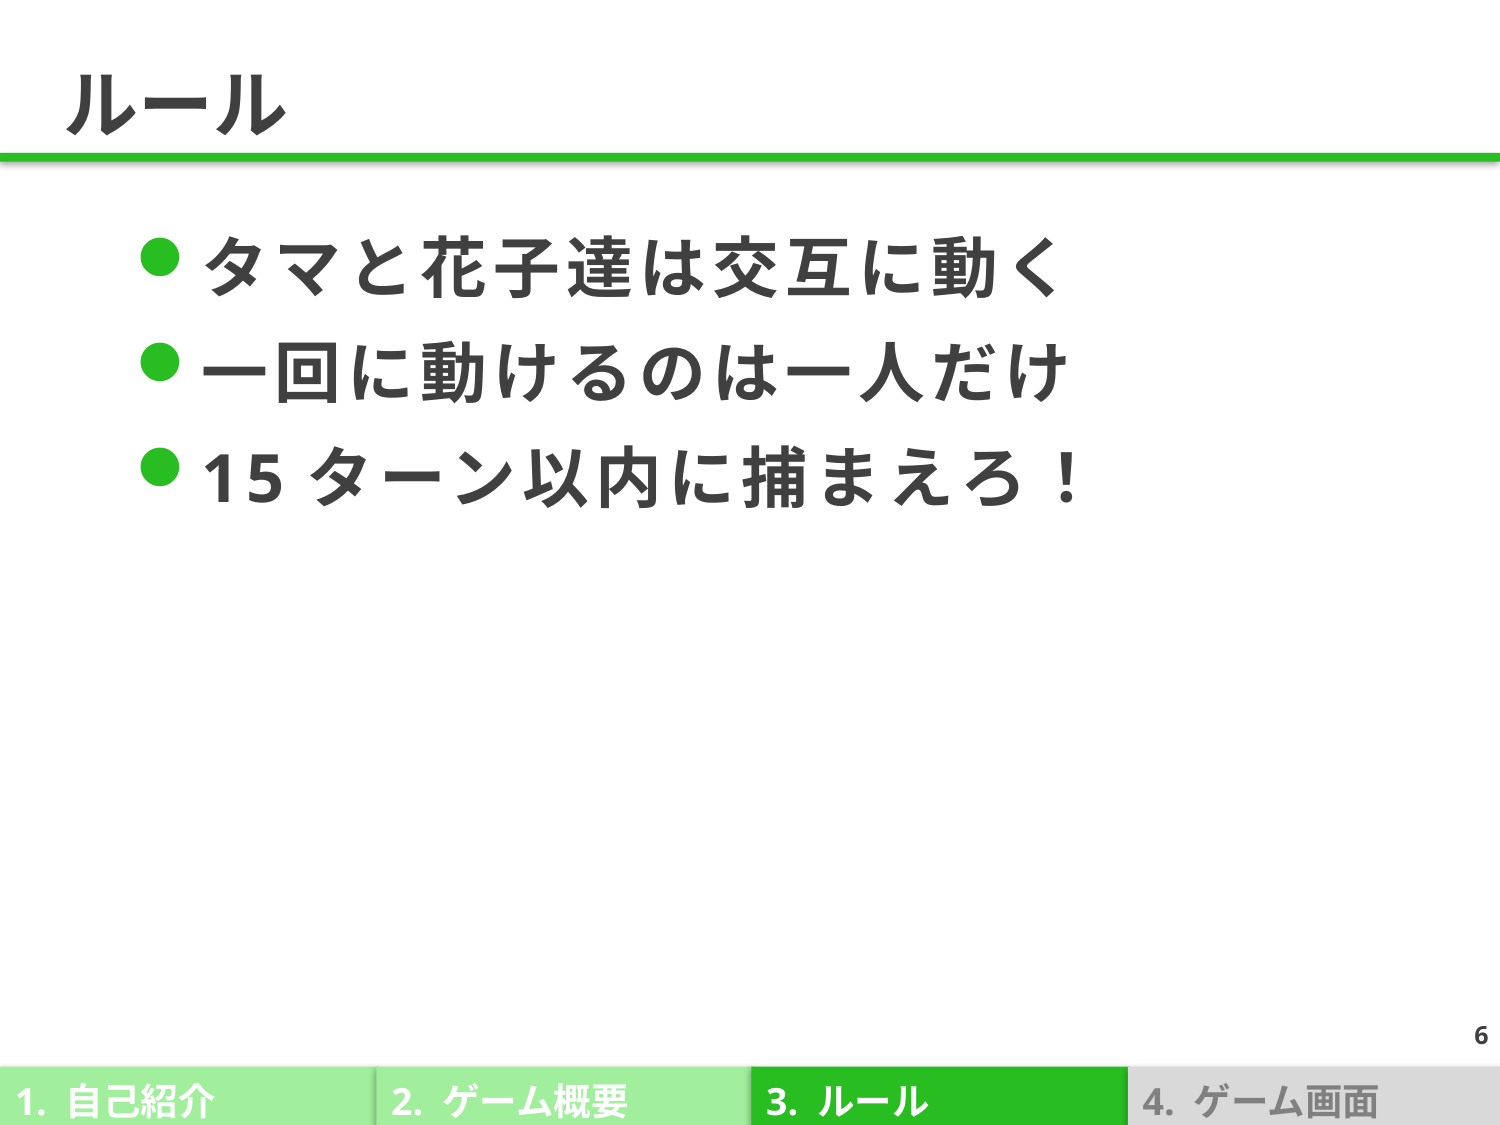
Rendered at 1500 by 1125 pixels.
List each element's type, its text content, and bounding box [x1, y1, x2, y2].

title ルール [48, 46, 1459, 159]
slide_number 6 [1425, 1006, 1500, 1067]
list タマと花子達は交互に動く 一回に動けるのは一人だけ 15ターン以内に捕まえろ！ [64, 218, 1439, 1067]
